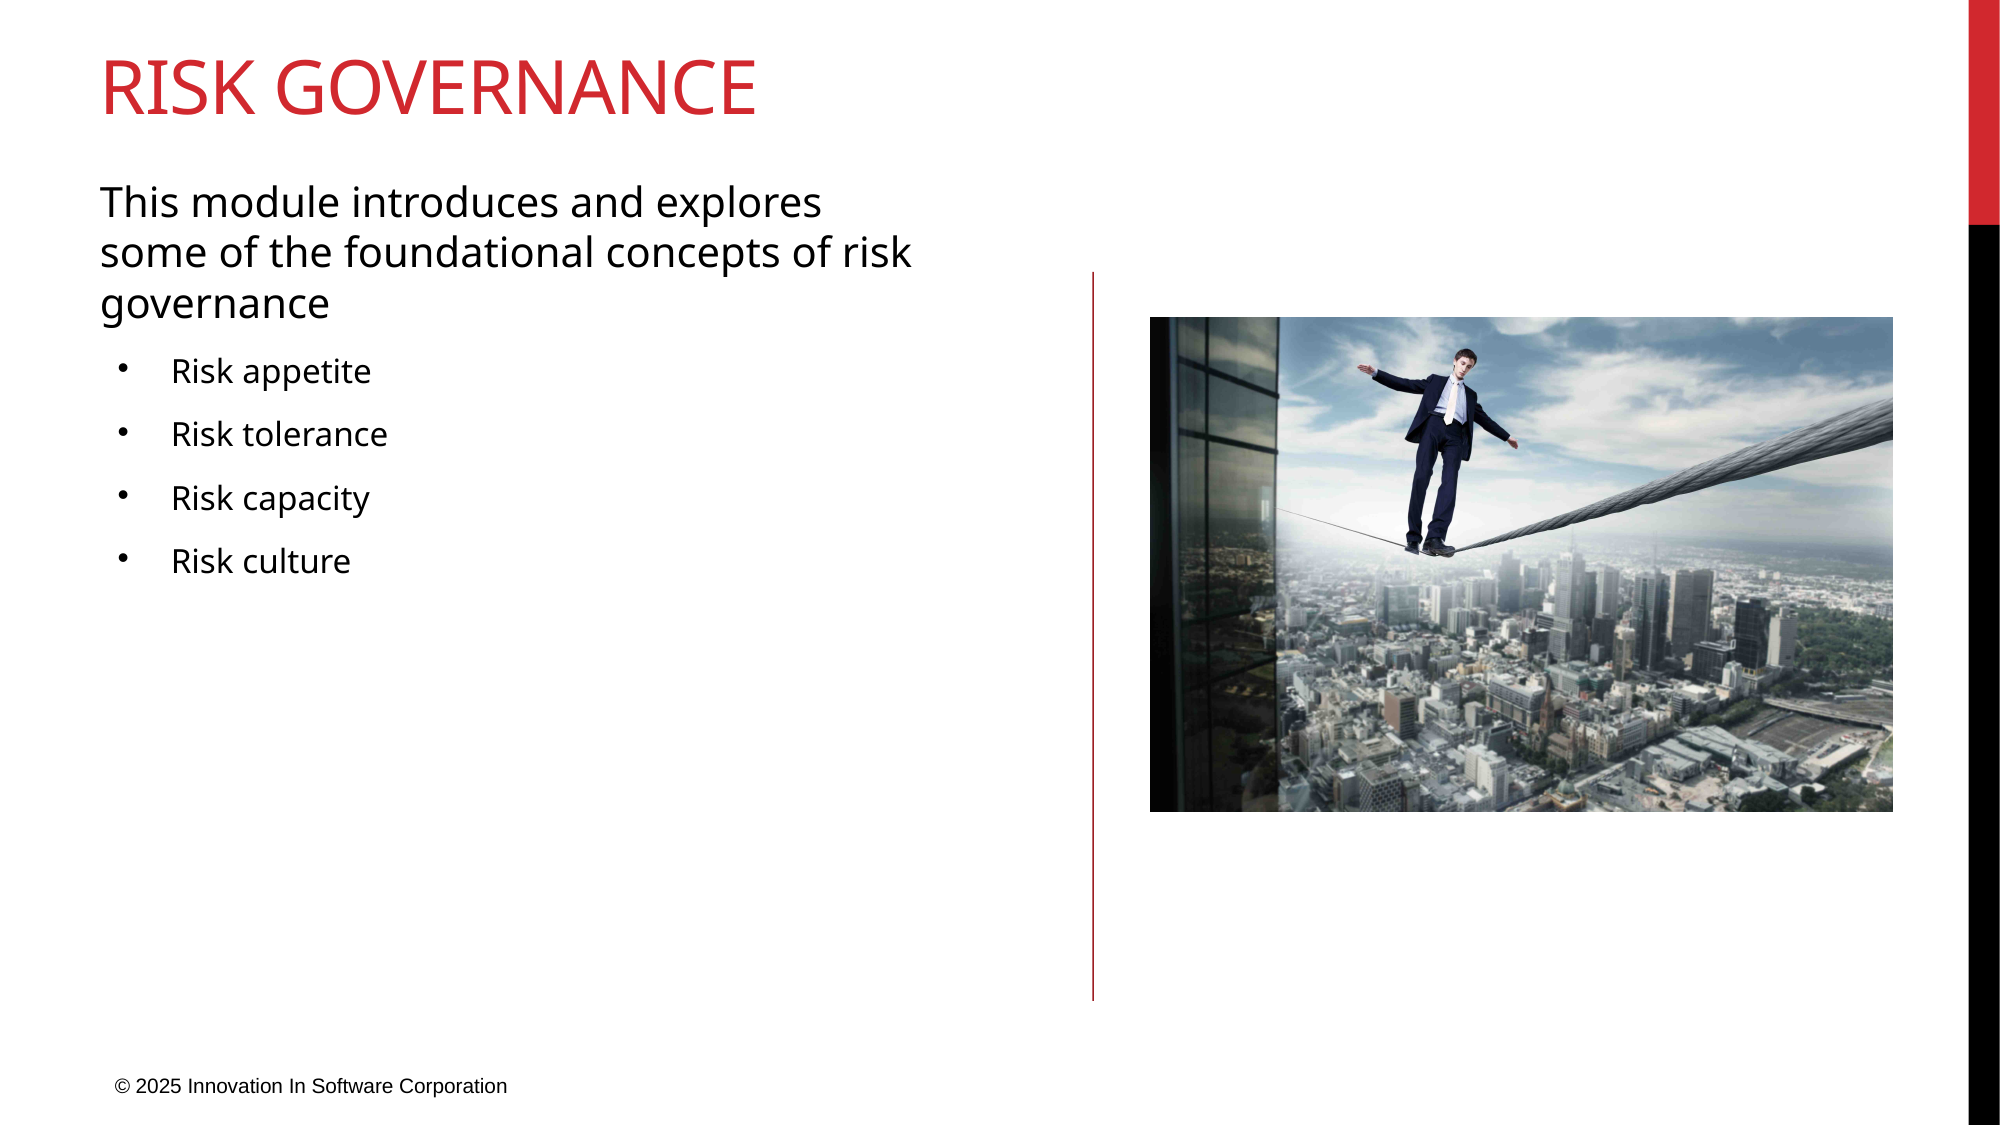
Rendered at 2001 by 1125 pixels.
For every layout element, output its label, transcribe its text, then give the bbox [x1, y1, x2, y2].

picture [1149, 316, 1893, 813]
title Risk governance [99, 25, 1415, 145]
footer © 2025 Innovation In Software Corporation [99, 1065, 850, 1112]
list This module introduces and explores some of the foundational concepts of risk governance Risk appetite Risk tolerance Risk capacity Risk culture [99, 176, 914, 1005]
